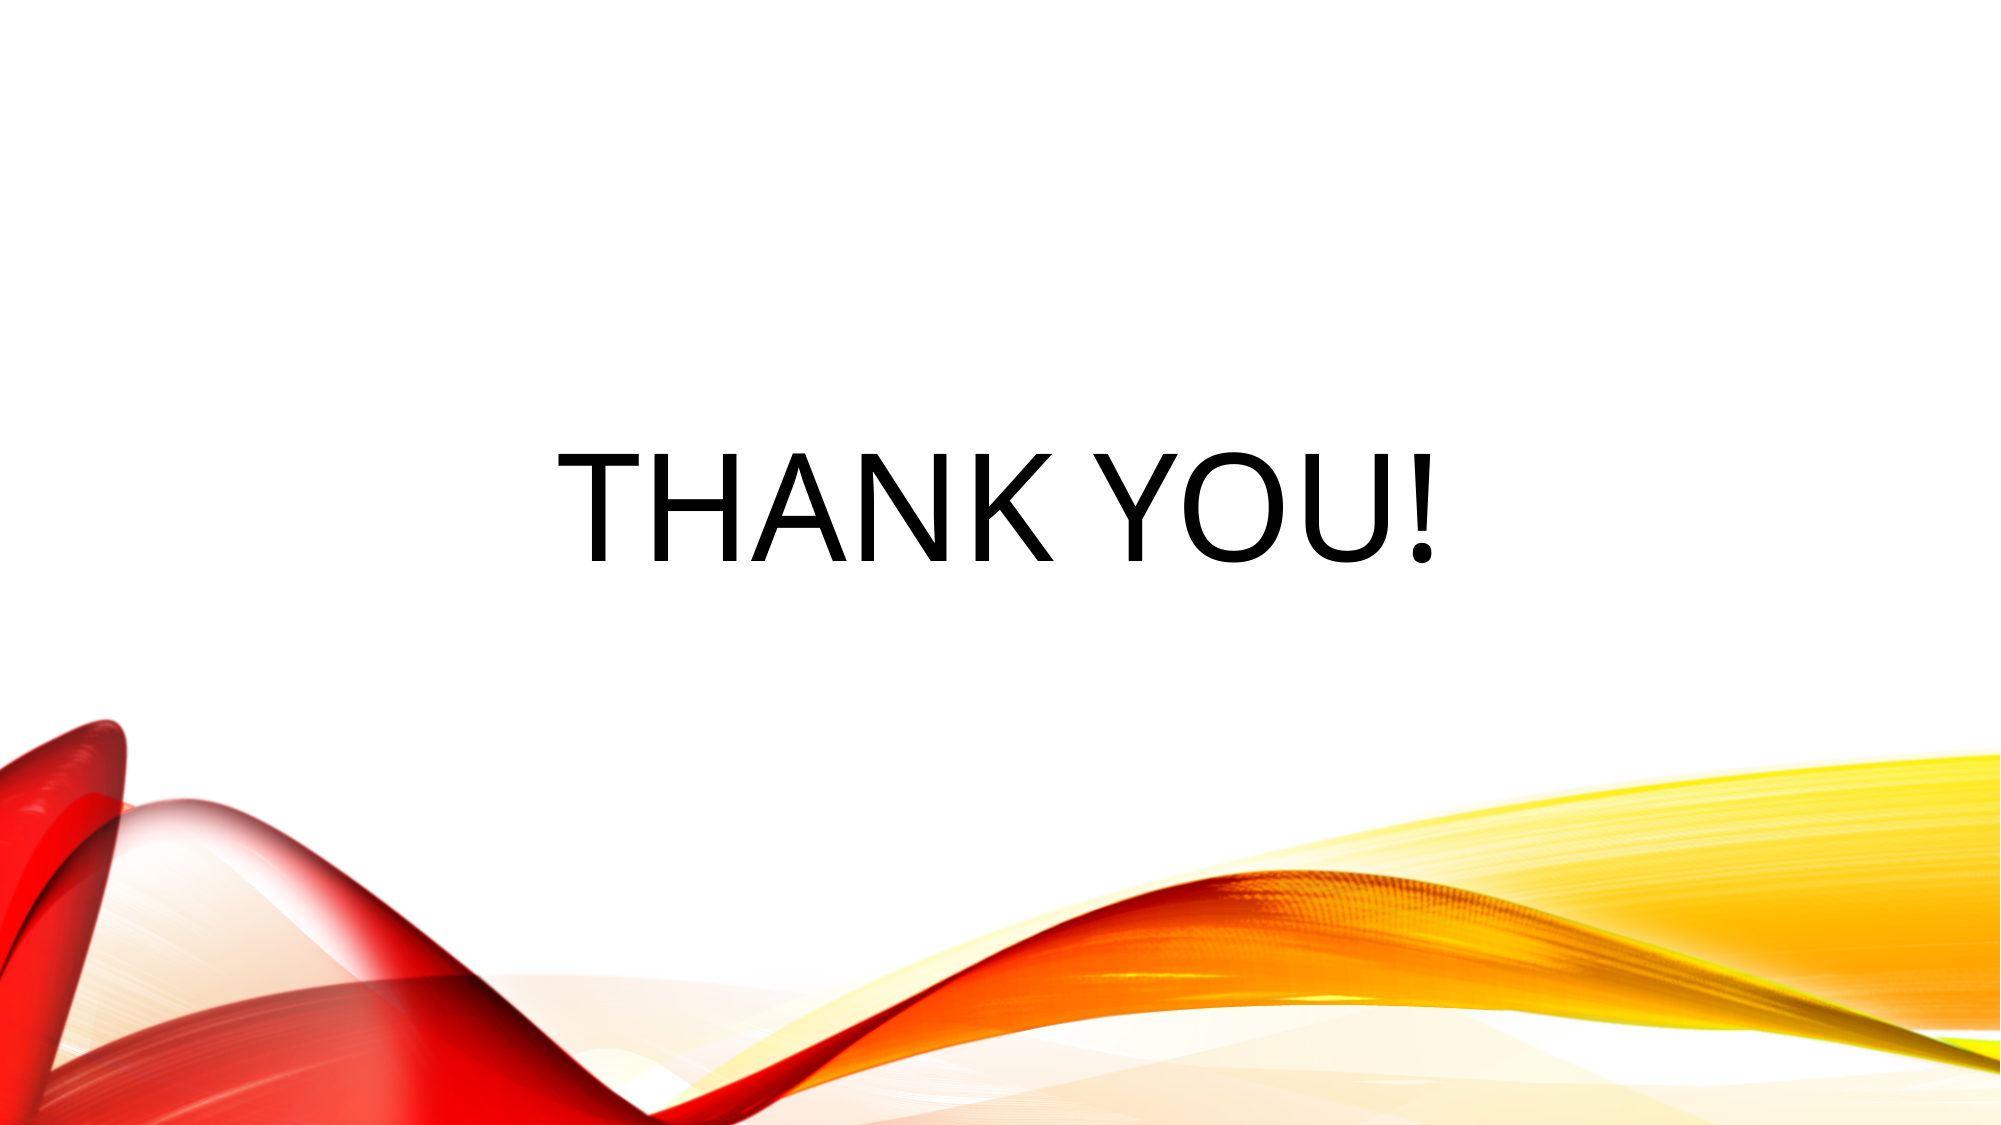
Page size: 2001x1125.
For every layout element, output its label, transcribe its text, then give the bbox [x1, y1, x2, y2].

picture [0, 717, 2000, 1125]
title Thank you! [0, 392, 2000, 634]
